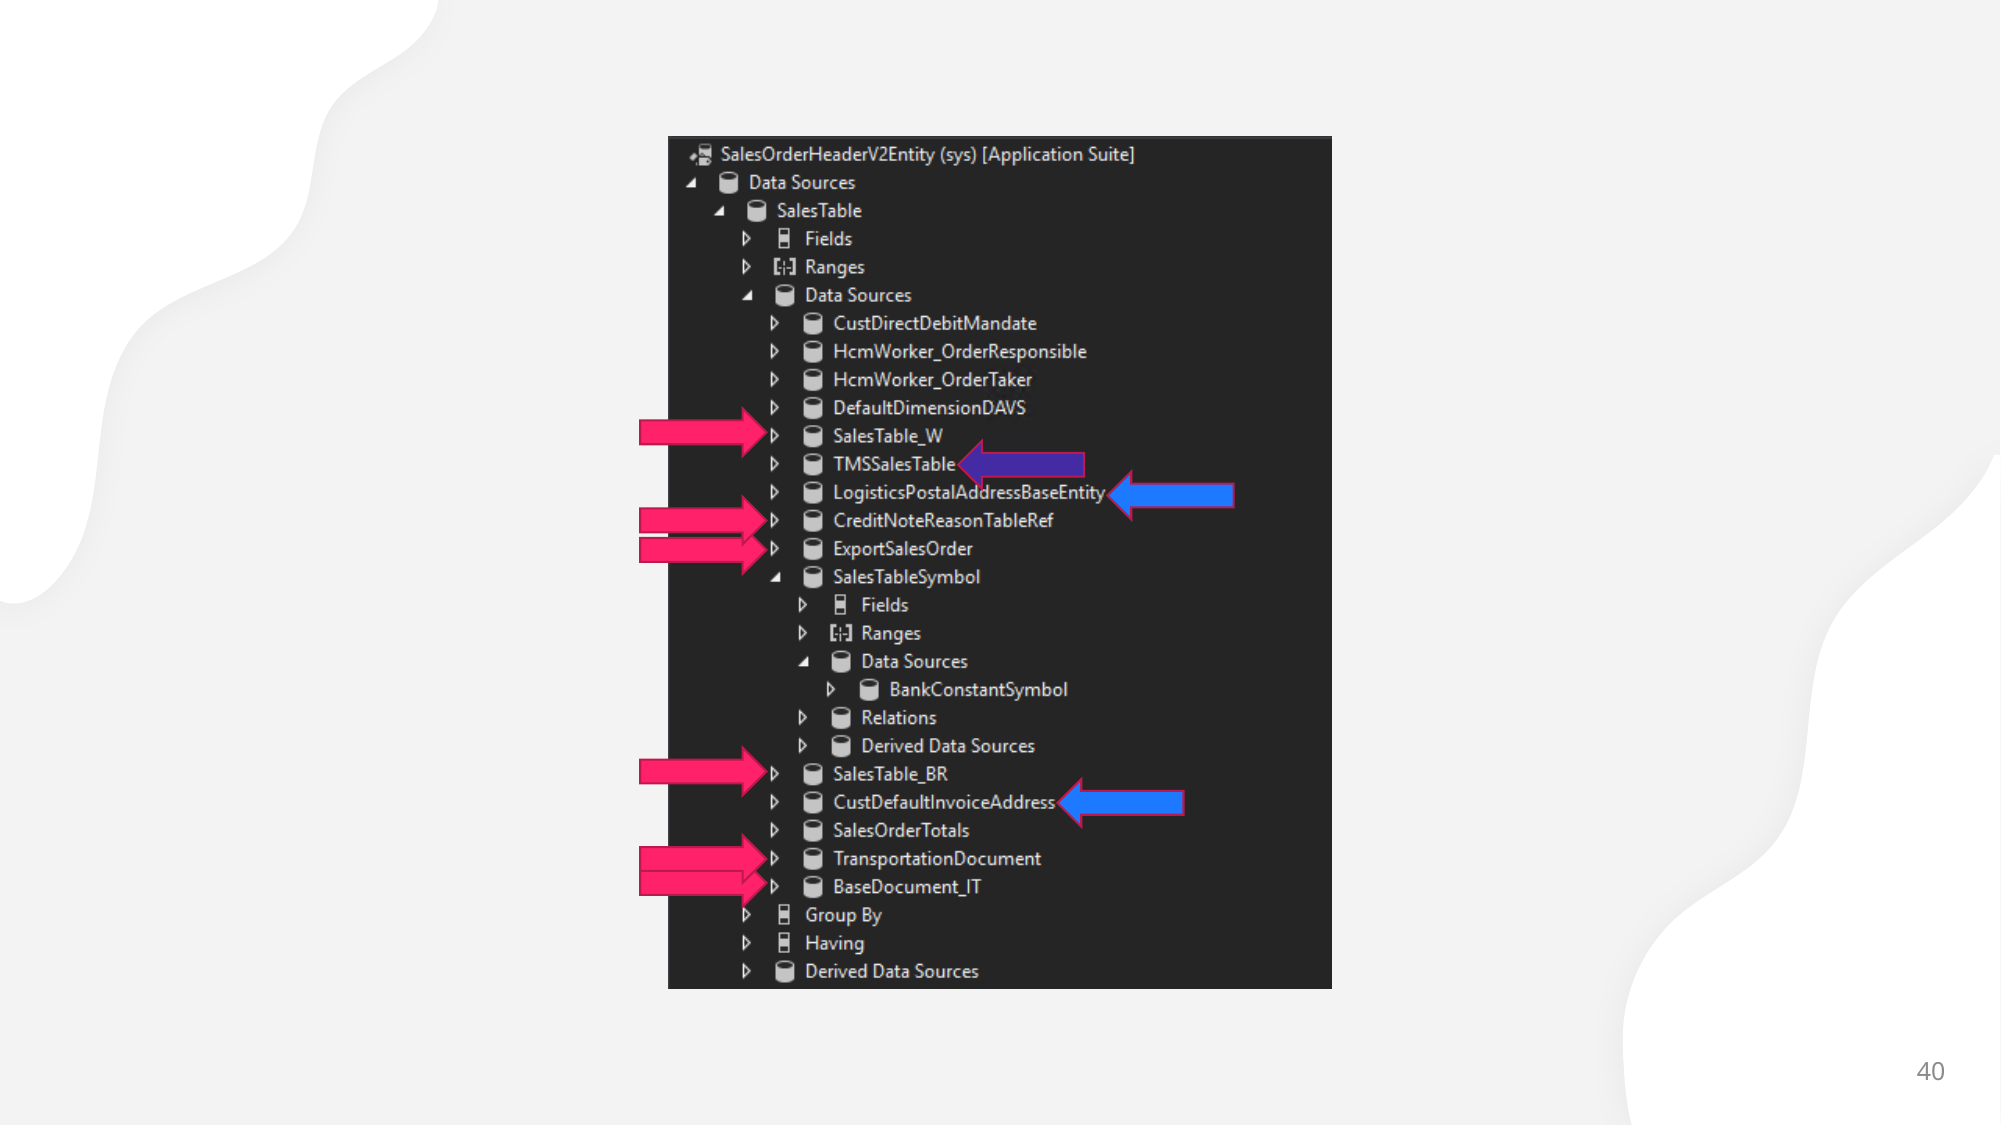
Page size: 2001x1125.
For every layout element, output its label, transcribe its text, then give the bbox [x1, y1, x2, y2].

slide_number 40 [1862, 1042, 2000, 1103]
picture [87, 79, 1913, 1046]
